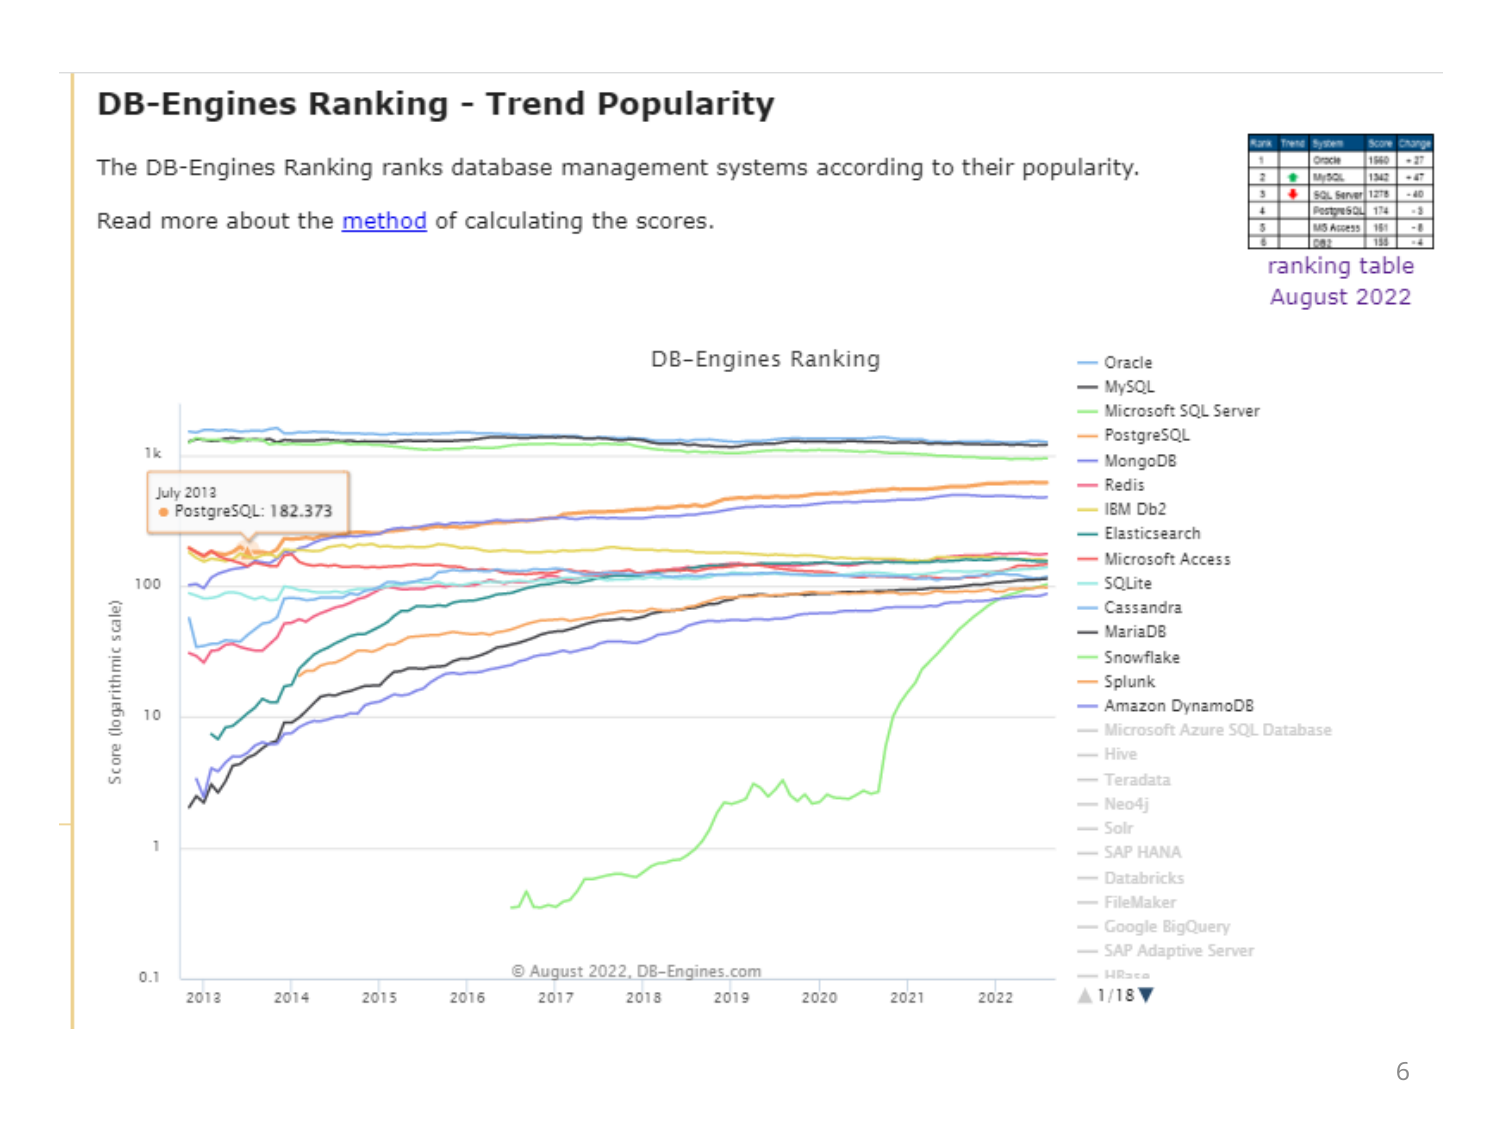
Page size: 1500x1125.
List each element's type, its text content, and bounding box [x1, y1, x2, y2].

picture [58, 72, 1444, 1030]
slide_number 6 [1074, 1042, 1425, 1103]
